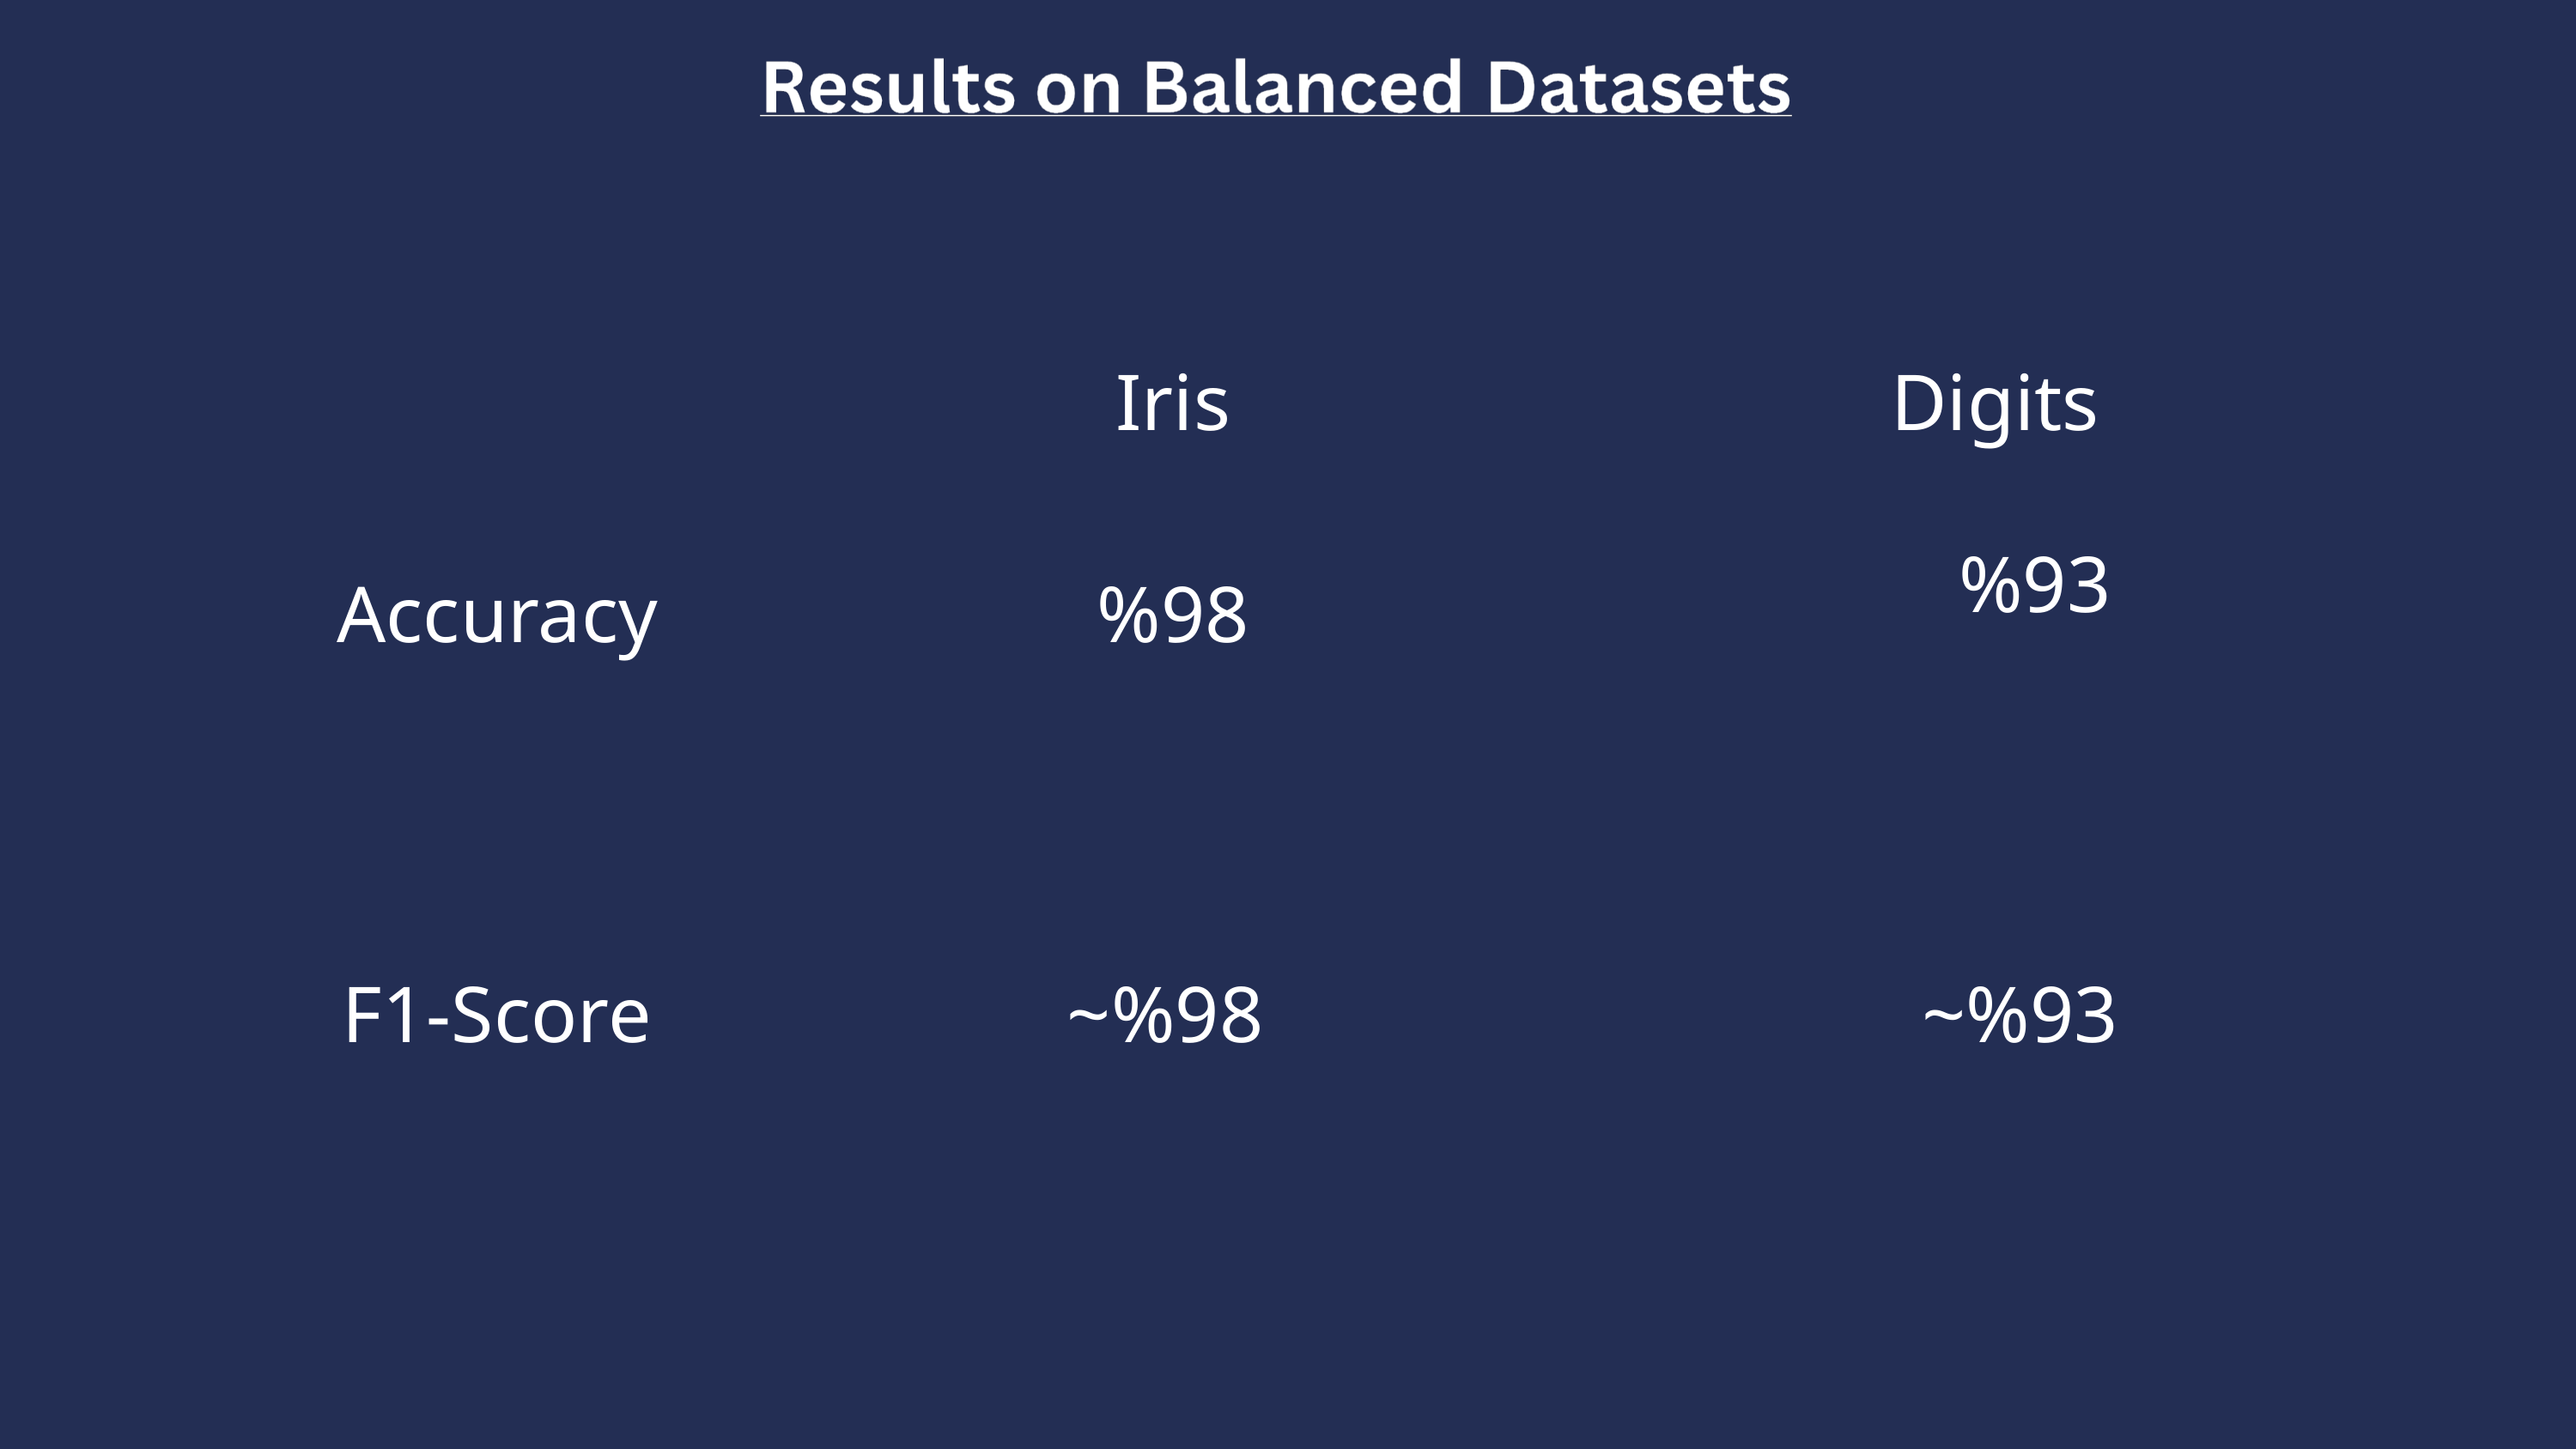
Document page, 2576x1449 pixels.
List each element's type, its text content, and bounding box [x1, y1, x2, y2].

picture [679, 22, 1874, 175]
text_box Digits [1886, 337, 2105, 446]
text_box %93 [1914, 519, 2156, 628]
text_box Iris [1114, 337, 1233, 446]
text_box %98 [1083, 550, 1264, 658]
text_box Accuracy [277, 550, 718, 658]
text_box F1-Score [288, 949, 707, 1058]
text_box ~%93 [1845, 949, 2195, 1058]
text_box ~%98 [1054, 949, 1277, 1058]
